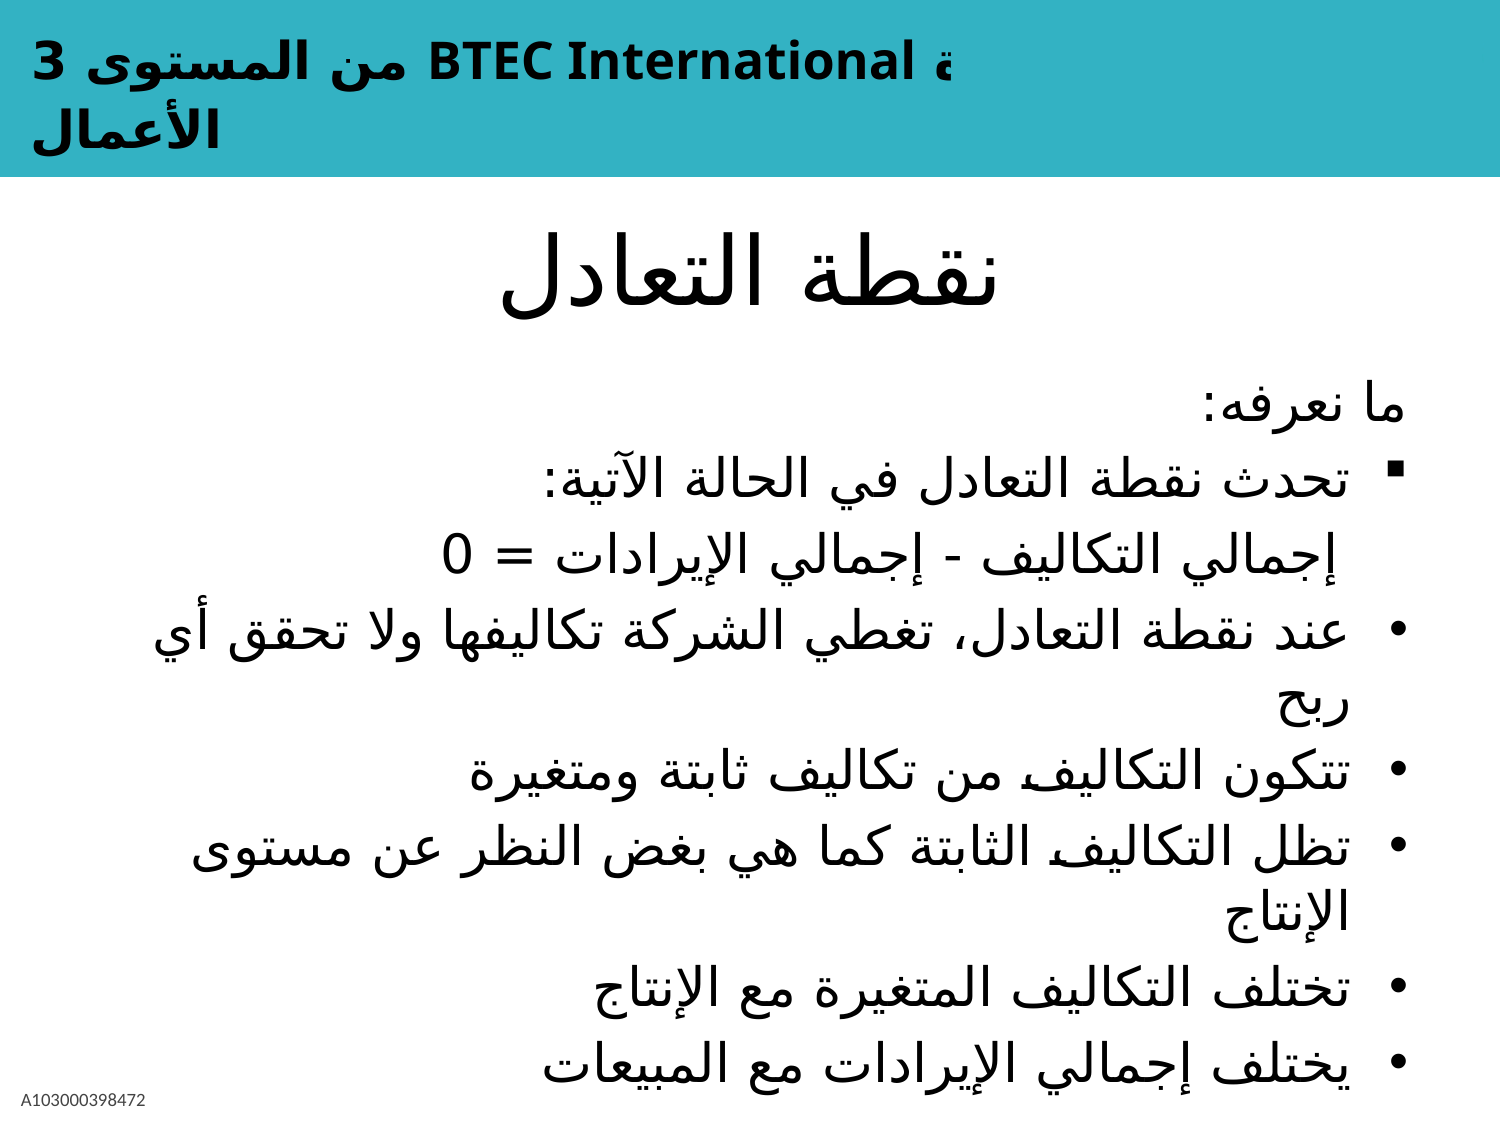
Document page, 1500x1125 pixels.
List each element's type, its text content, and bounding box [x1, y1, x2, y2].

text_box A103000398472 [5, 1083, 183, 1119]
list ما نعرفه: تحدث نقطة التعادل في الحالة الآتية: إجمالي التكاليف - إجمالي الإيرادات = 0 عند نقطة التعادل، تغطي الشركة تكاليفها ولا تحقق أي ربح تتكون التكاليف من تكاليف ثابتة ومتغيرة تظل التكاليف الثابتة كما هي بغض النظر عن مستوى الإنتاج تختلف التكاليف المتغيرة مع الإنتاج يختلف إجمالي الإيرادات مع المبيعات [76, 360, 1424, 1060]
title نقطة التعادل [75, 196, 1425, 338]
picture [0, 0, 1500, 177]
